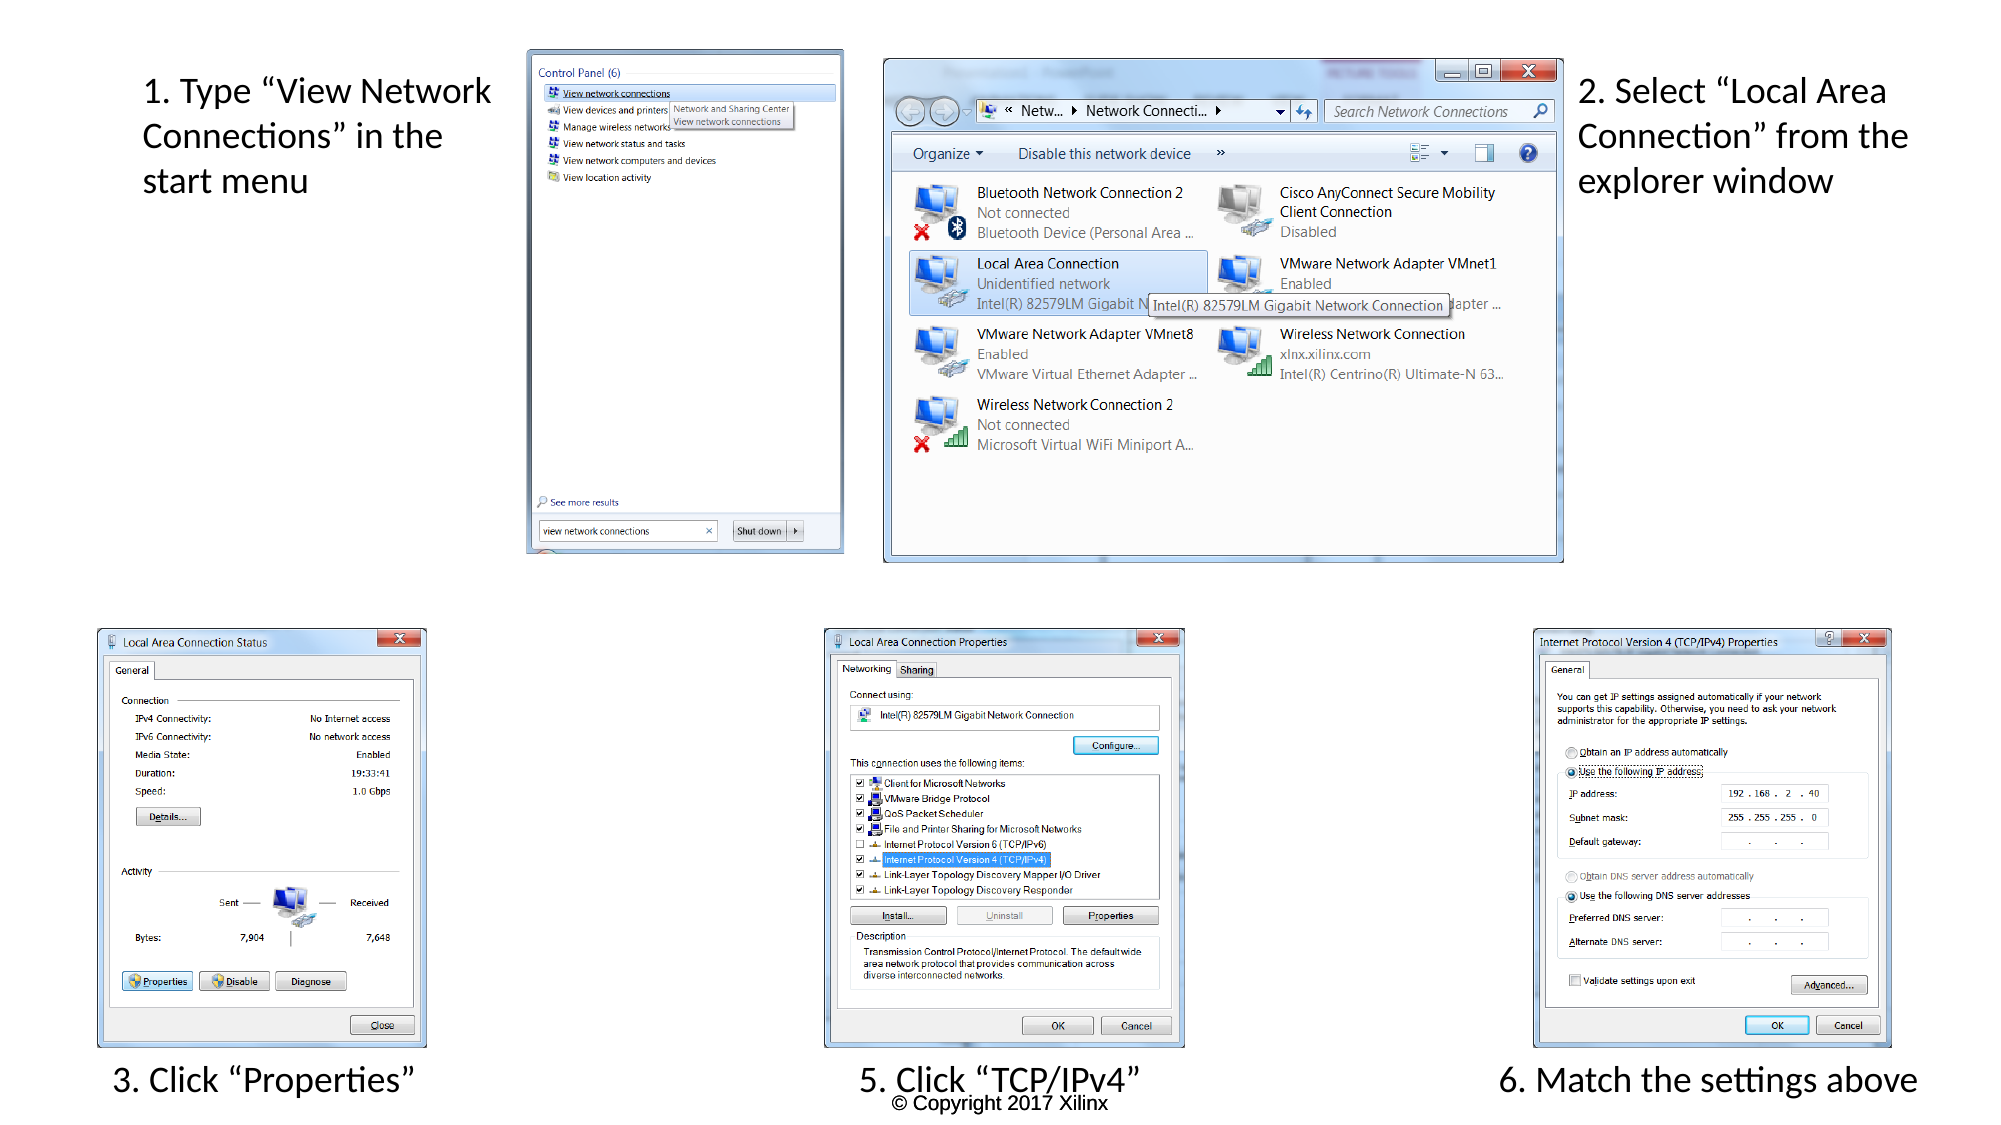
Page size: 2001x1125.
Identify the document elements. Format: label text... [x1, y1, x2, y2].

text_box 3. Click “Properties” [97, 1047, 477, 1108]
picture [824, 628, 1185, 1048]
text_box 6. Match the settings above [1483, 1047, 2000, 1108]
text_box 2. Select “Local Area Connection” from the explorer window [1564, 58, 1943, 209]
picture [526, 49, 845, 554]
text_box 5. Click “TCP/IPv4” [844, 1047, 1224, 1108]
picture [883, 58, 1564, 563]
text_box 1. Type “View Network Connections” in the start menu [127, 58, 508, 209]
picture [97, 628, 427, 1048]
picture [1533, 628, 1892, 1048]
